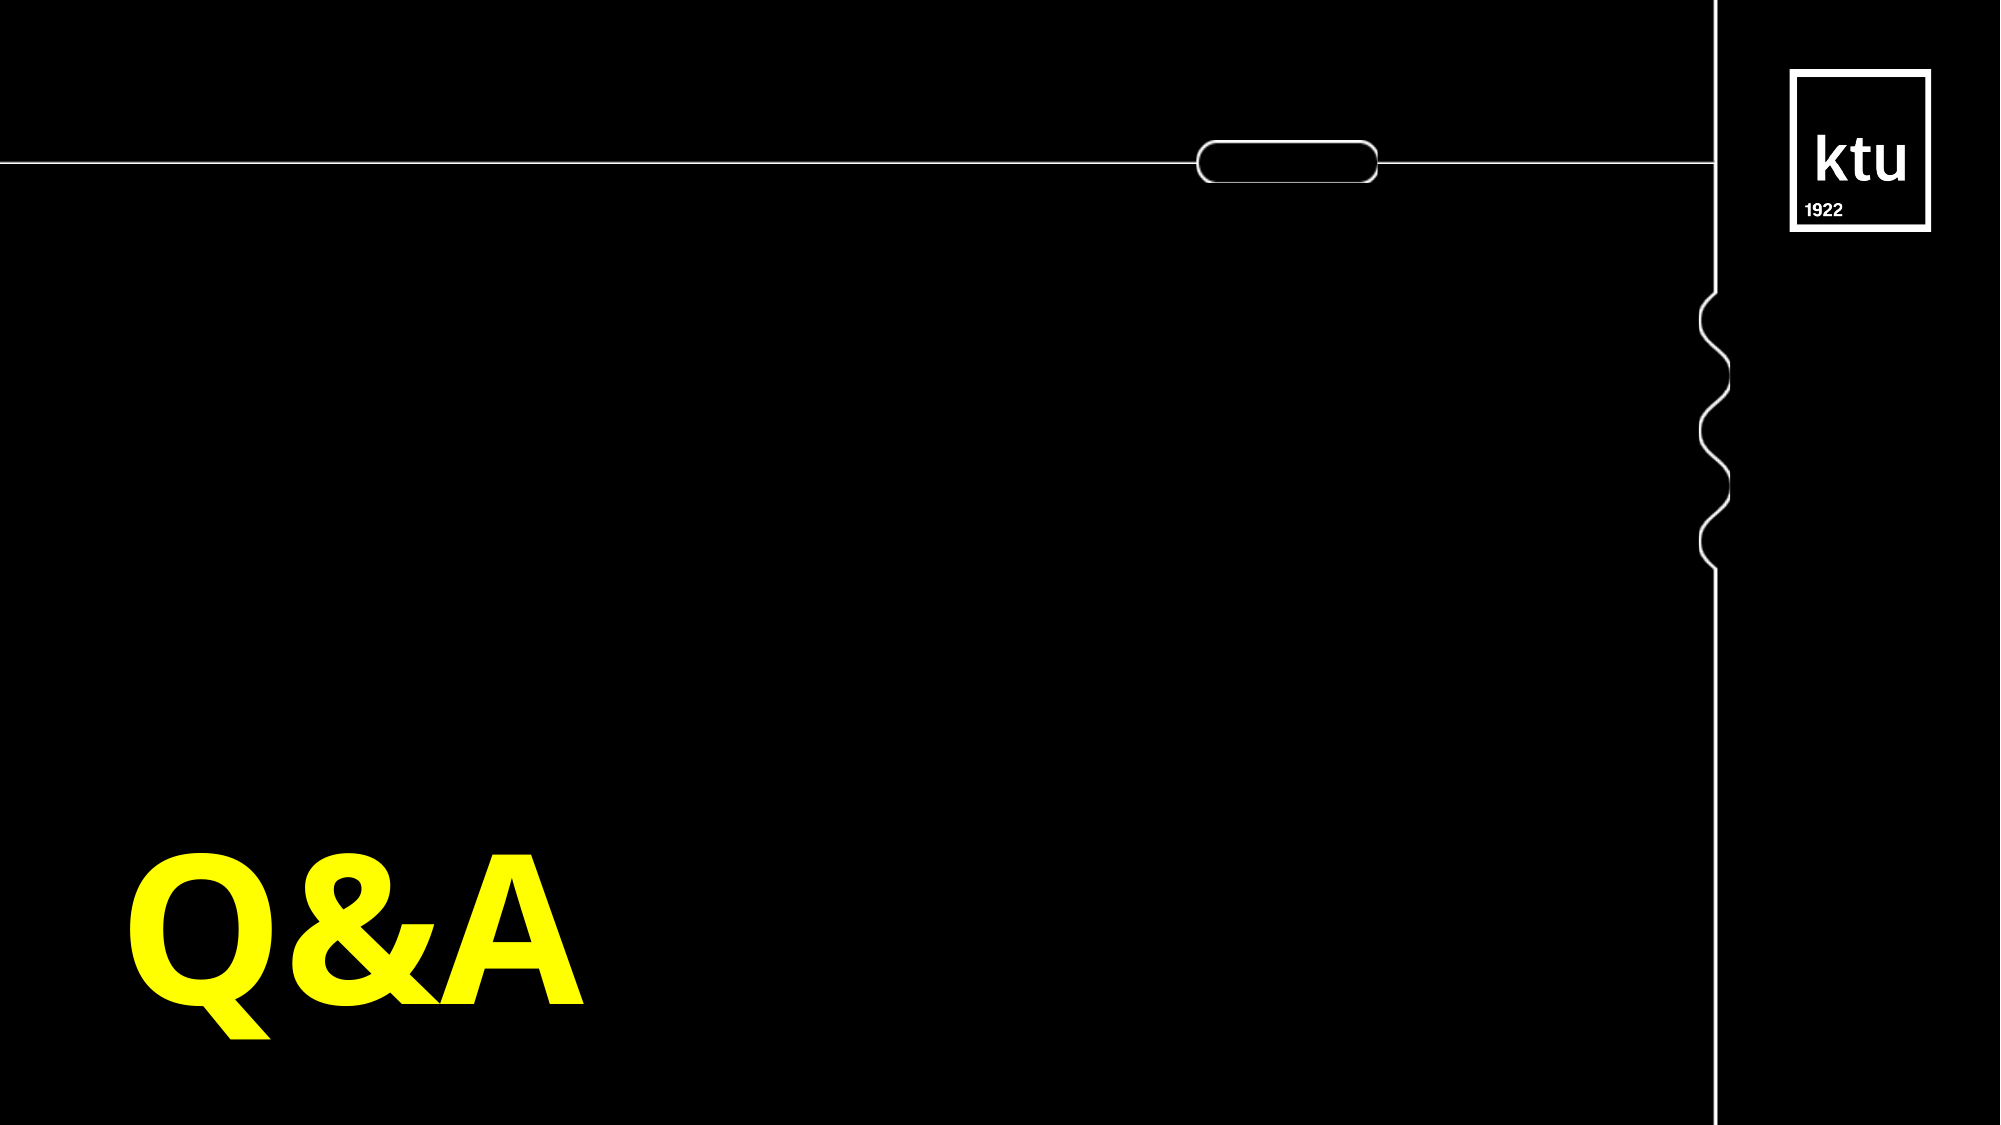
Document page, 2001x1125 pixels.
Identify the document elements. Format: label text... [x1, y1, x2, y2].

list Q&A [103, 477, 1557, 1057]
